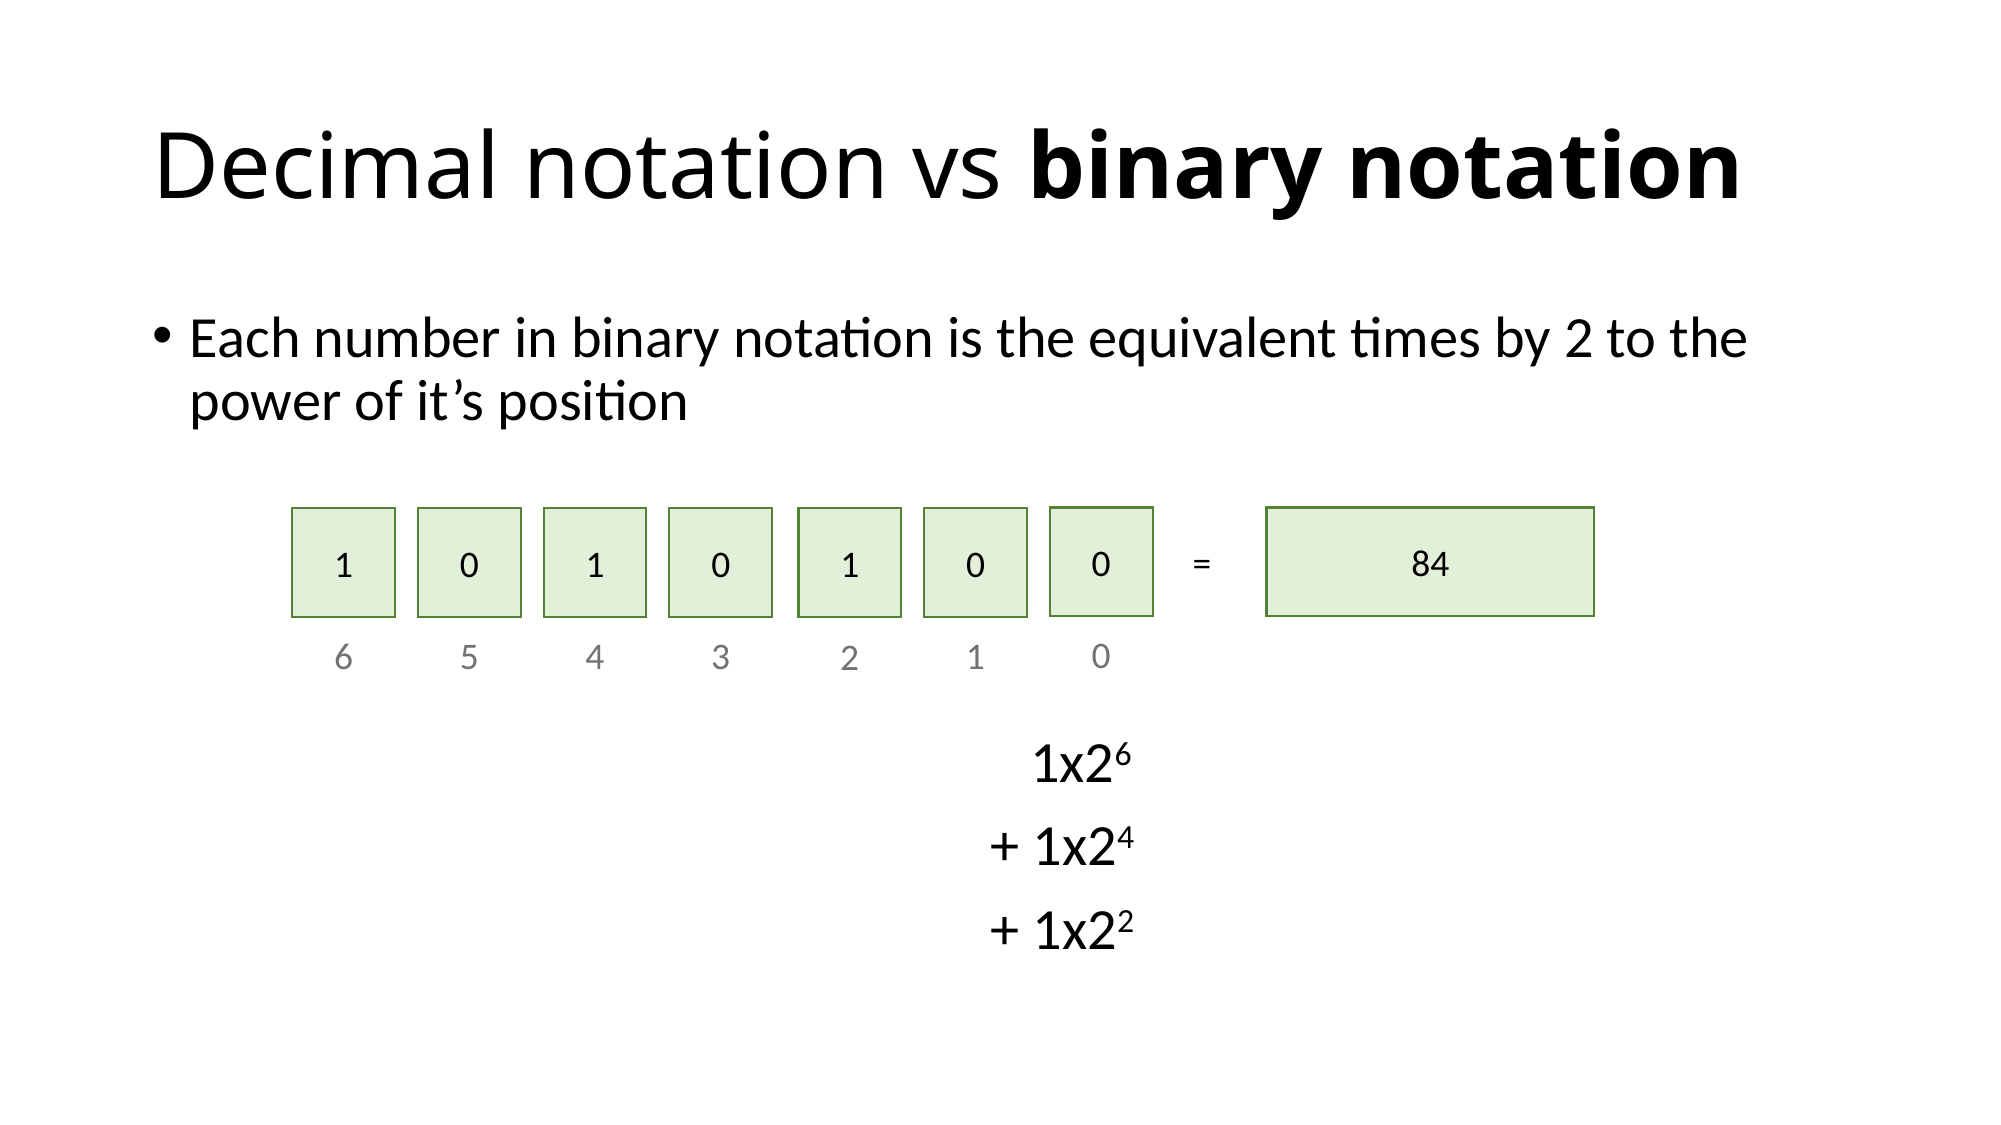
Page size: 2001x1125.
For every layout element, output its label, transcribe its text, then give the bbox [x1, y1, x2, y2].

text_box 1 [543, 507, 647, 618]
text_box 0 [668, 507, 773, 618]
text_box 1 [951, 624, 1000, 685]
text_box 2 [825, 625, 875, 686]
list Each number in binary notation is the equivalent times by 2 to the power of it’s position [137, 299, 1863, 448]
text_box = [1177, 531, 1227, 592]
text_box 84 [1265, 506, 1595, 617]
text_box 1 [291, 507, 396, 618]
text_box 0 [417, 507, 522, 618]
text_box 5 [444, 624, 494, 685]
text_box 0 [1049, 506, 1154, 617]
text_box 0 [1076, 623, 1126, 684]
title Decimal notation vs binary notation [137, 59, 1863, 278]
text_box 1 [797, 507, 902, 618]
text_box 6 [319, 624, 369, 685]
text_box 4 [570, 624, 620, 685]
text_box 3 [696, 624, 746, 685]
text_box 0 [923, 507, 1028, 618]
text_box 1x26 + 1x24 + 1x22 [975, 724, 2000, 1066]
